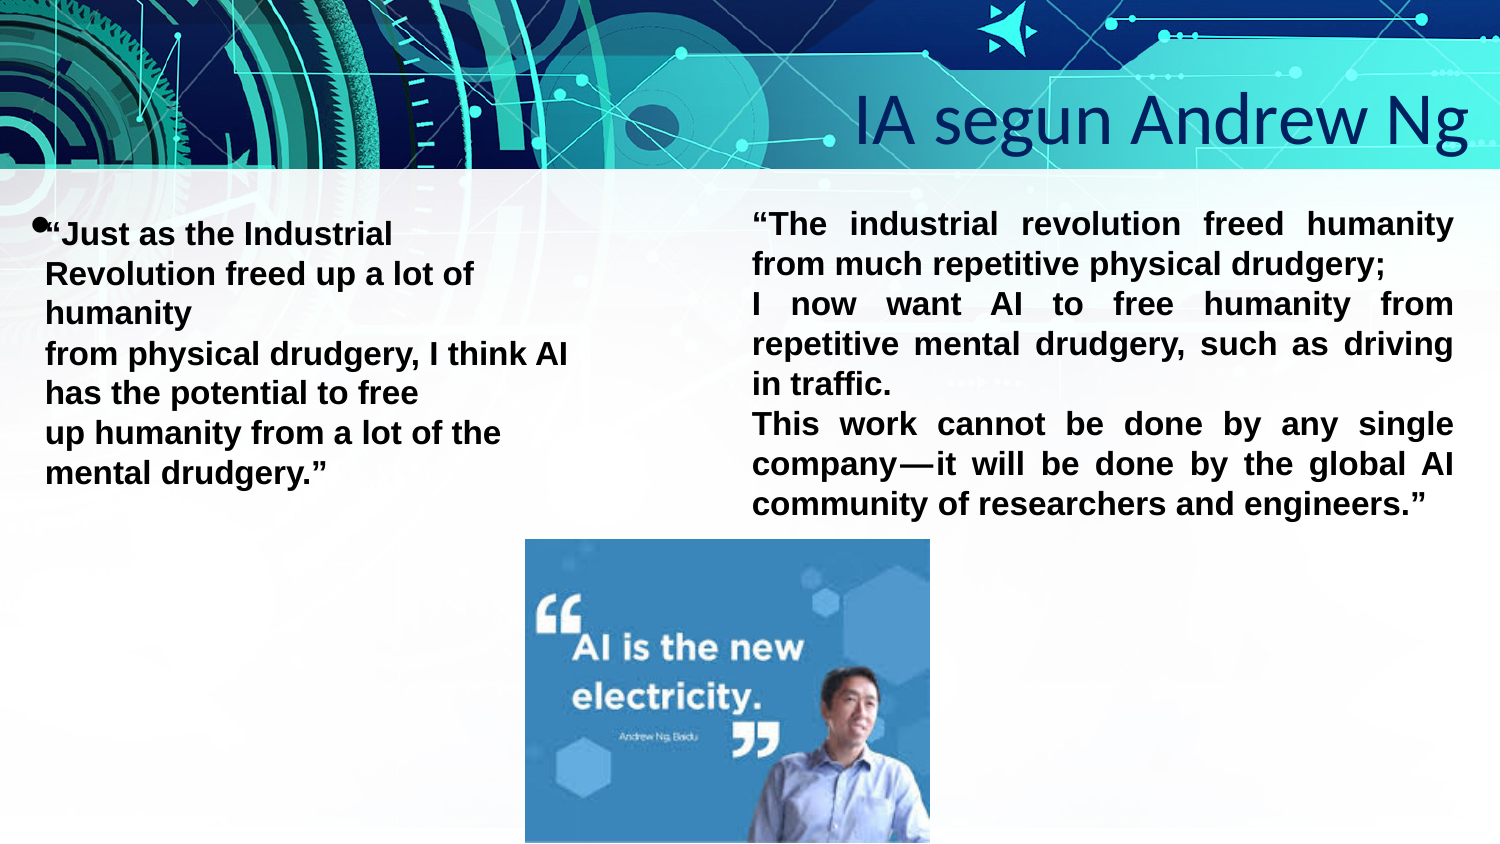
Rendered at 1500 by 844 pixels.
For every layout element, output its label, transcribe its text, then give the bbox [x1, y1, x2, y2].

text_box IA segun Andrew Ng [132, 65, 1485, 165]
text_box “Just as the Industrial Revolution freed up a lot of humanity from physical drudgery, I think AI has the potential to free up humanity from a lot of the mental drudgery.” [29, 204, 585, 479]
text_box [29, 189, 1383, 765]
text_box “The industrial revolution freed humanity from much repetitive physical drudgery; I now want AI to free humanity from repetitive mental drudgery, such as driving in traffic. This work cannot be done by any single company — it will be done by the global AI community of researchers and engineers.” [737, 195, 1470, 506]
picture [0, 0, 1500, 844]
